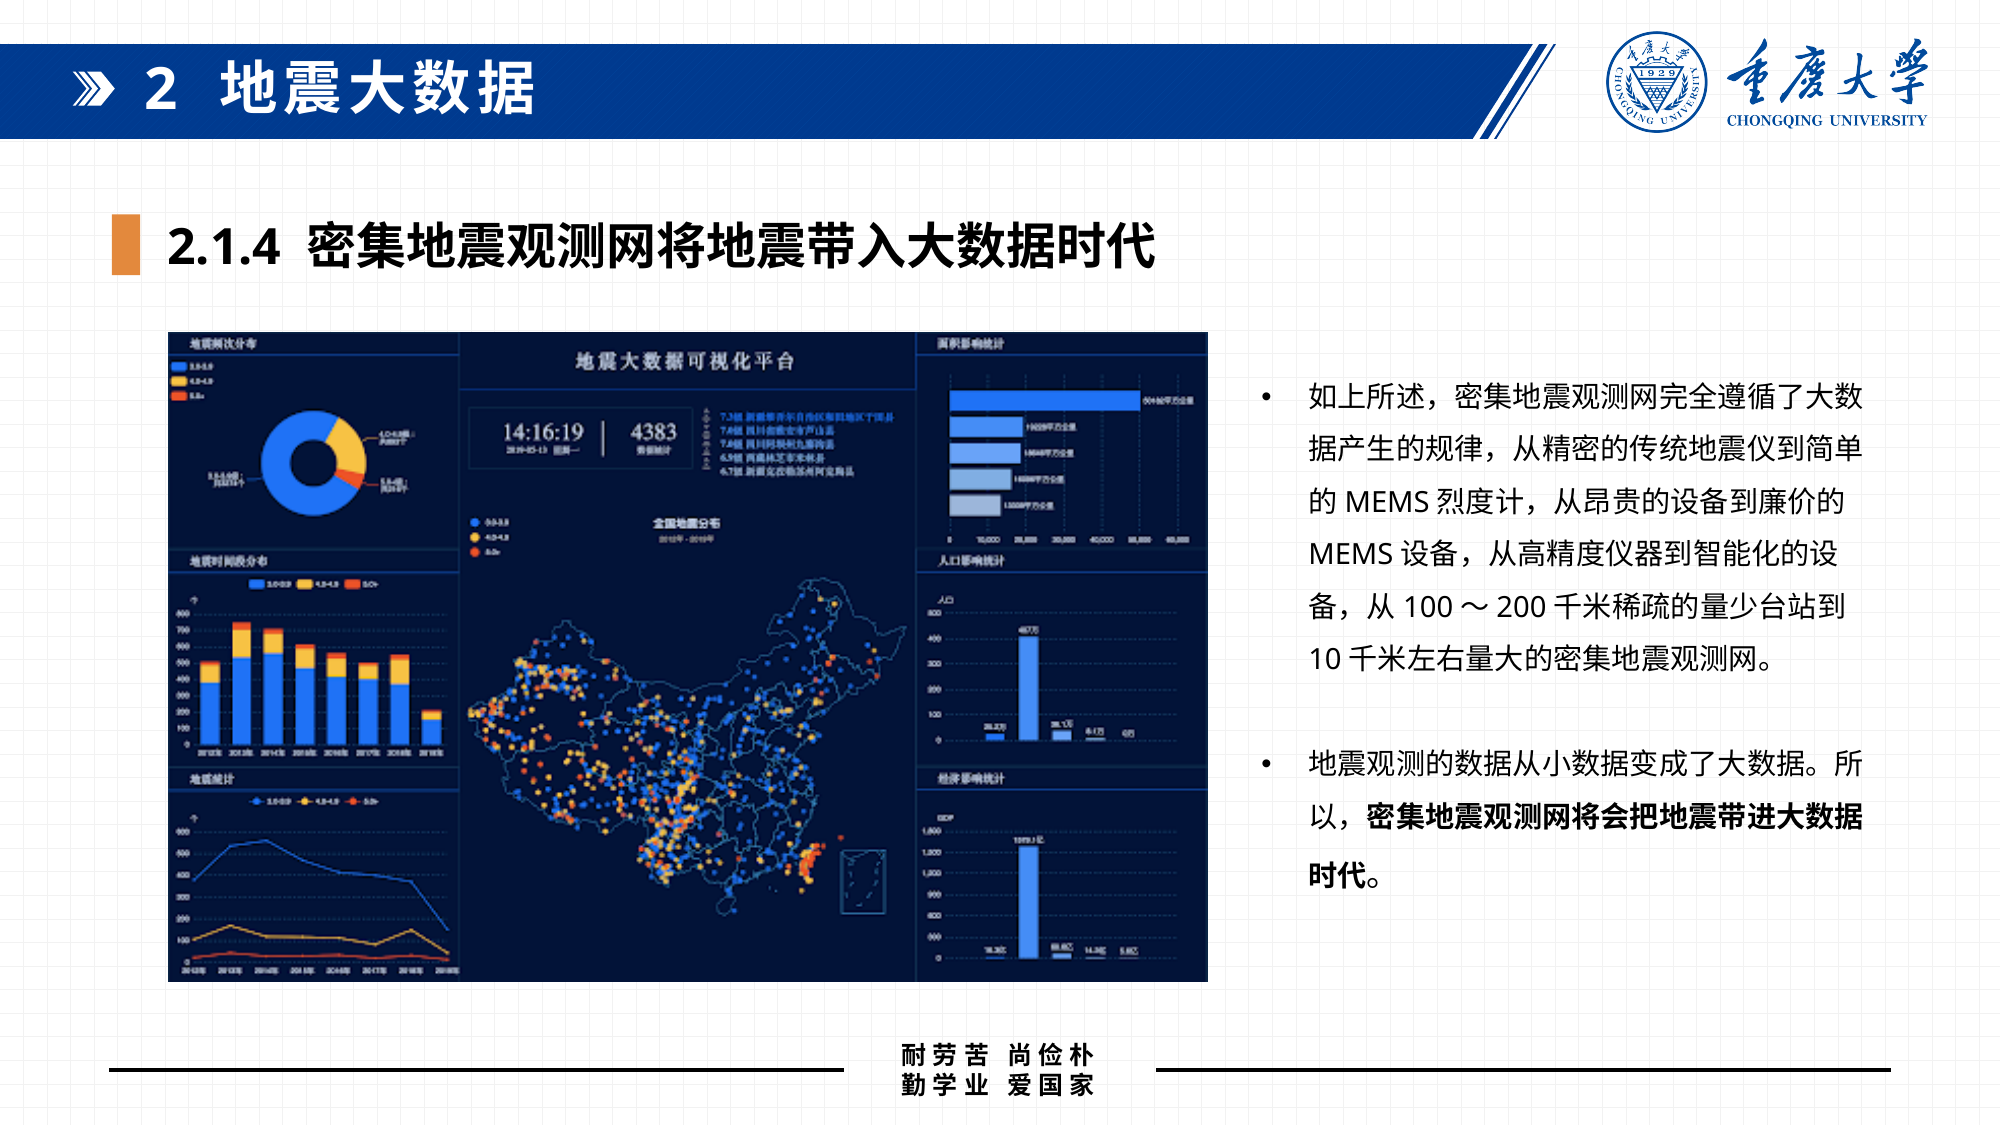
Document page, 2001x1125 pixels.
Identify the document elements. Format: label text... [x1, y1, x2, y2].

picture [1606, 31, 1928, 133]
text_box 如上所述，密集地震观测网完全遵循了大数据产生的规律，从精密的传统地震仪到简单的MEMS烈度计，从昂贵的设备到廉价的MEMS设备，从高精度仪器到智能化的设备，从100～200千米稀疏的量少台站到10千米左右量大的密集地震观测网。 地震观测的数据从小数据变成了大数据。所以，密集地震观测网将会把地震带进大数据时代。 [1246, 353, 1880, 936]
list 2.1.4 密集地震观测网将地震带入大数据时代 [139, 213, 1891, 275]
picture [168, 332, 1208, 982]
list 2 地震大数据 [108, 51, 1356, 136]
